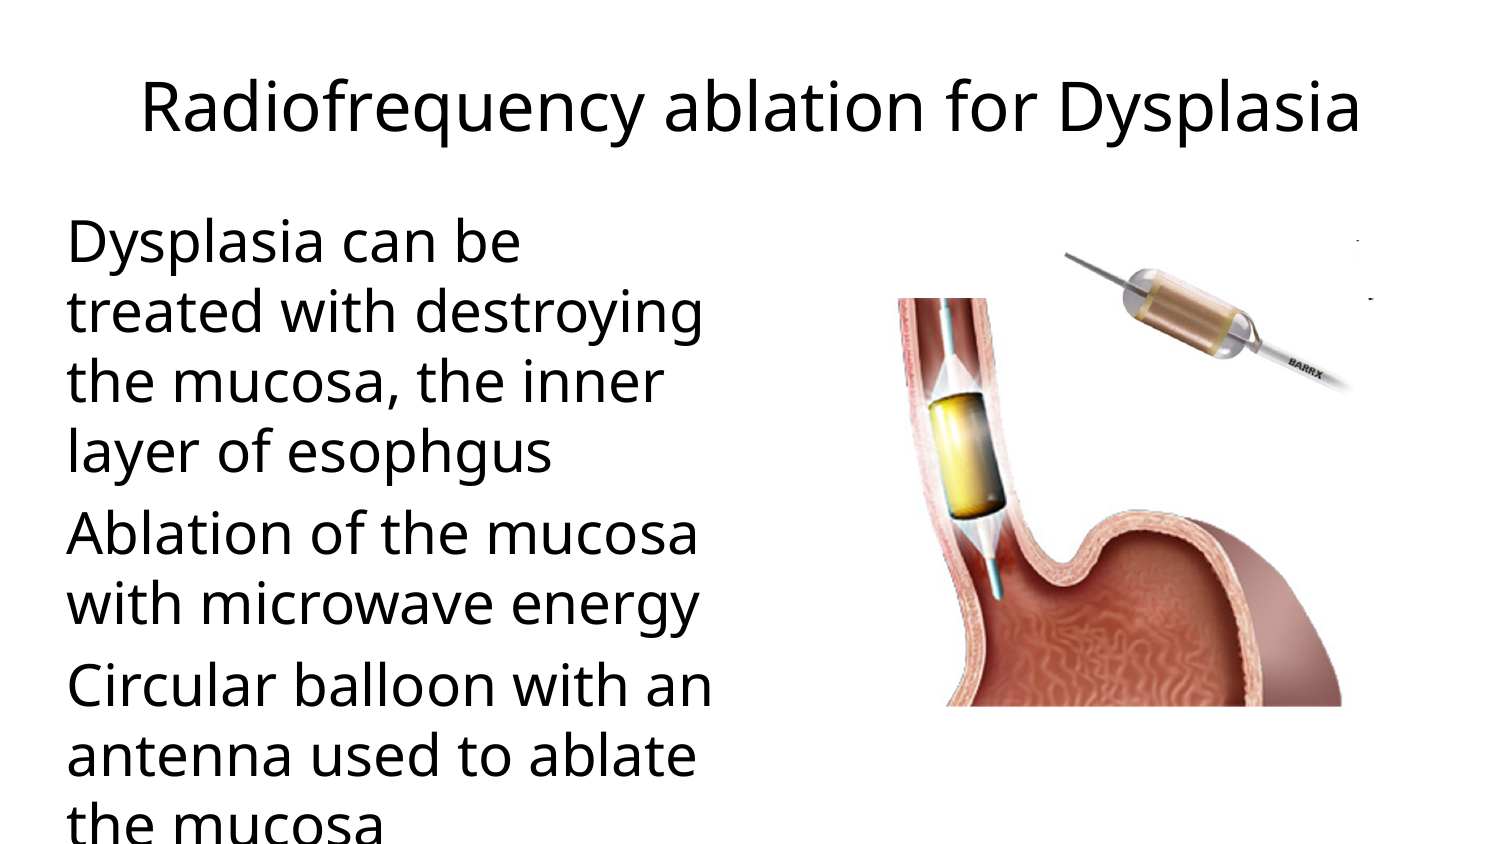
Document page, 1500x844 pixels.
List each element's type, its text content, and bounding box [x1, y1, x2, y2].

picture [830, 195, 1376, 809]
title Radiofrequency ablation for Dysplasia [51, 33, 1451, 175]
list Dysplasia can be treated with destroying the mucosa, the inner layer of esophgus Ablation of the mucosa with microwave energy Circular balloon with an antenna used to ablate the mucosa [51, 196, 738, 810]
